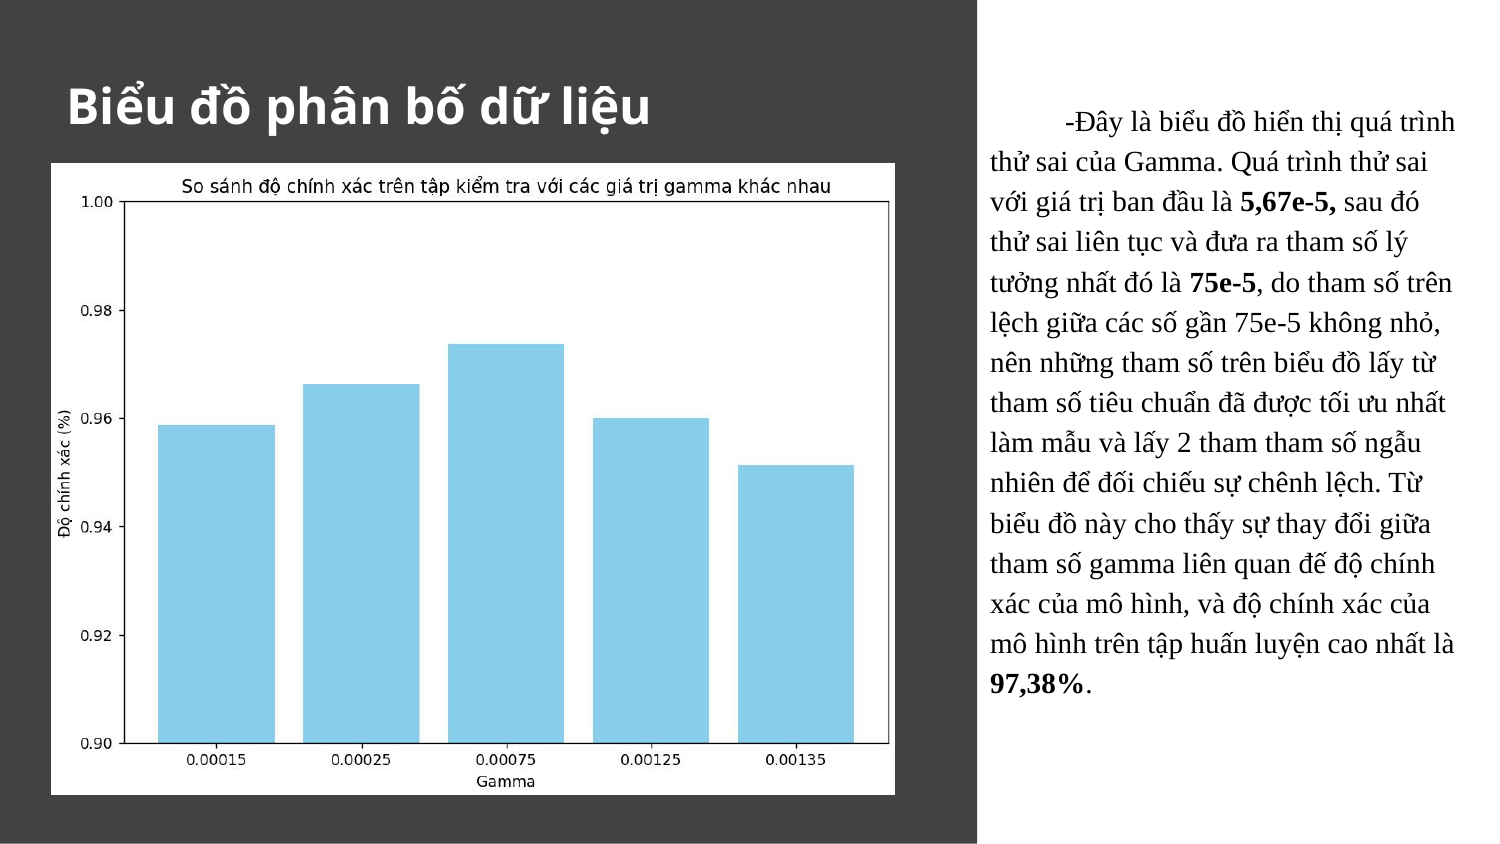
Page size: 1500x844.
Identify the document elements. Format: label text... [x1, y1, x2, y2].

title Biểu đồ phân bố dữ liệu [51, 59, 931, 150]
picture [51, 163, 895, 795]
text_box -Đây là biểu đồ hiển thị quá trình thử sai của Gamma. Quá trình thử sai với giá trị ban đầu là 5,67e-5, sau đó thử sai liên tục và đưa ra tham số lý tưởng nhất đó là 75e-5, do tham số trên lệch giữa các số gần 75e-5 không nhỏ, nên những tham số trên biểu đồ lấy từ tham số tiêu chuẩn đã được tối ưu nhất làm mẫu và lấy 2 tham tham số ngẫu nhiên để đối chiếu sự chênh lệch. Từ biểu đồ này cho thấy sự thay đổi giữa tham số gamma liên quan đế độ chính xác của mô hình, và độ chính xác của mô hình trên tập huấn luyện cao nhất là 97,38%. [975, 82, 1480, 715]
